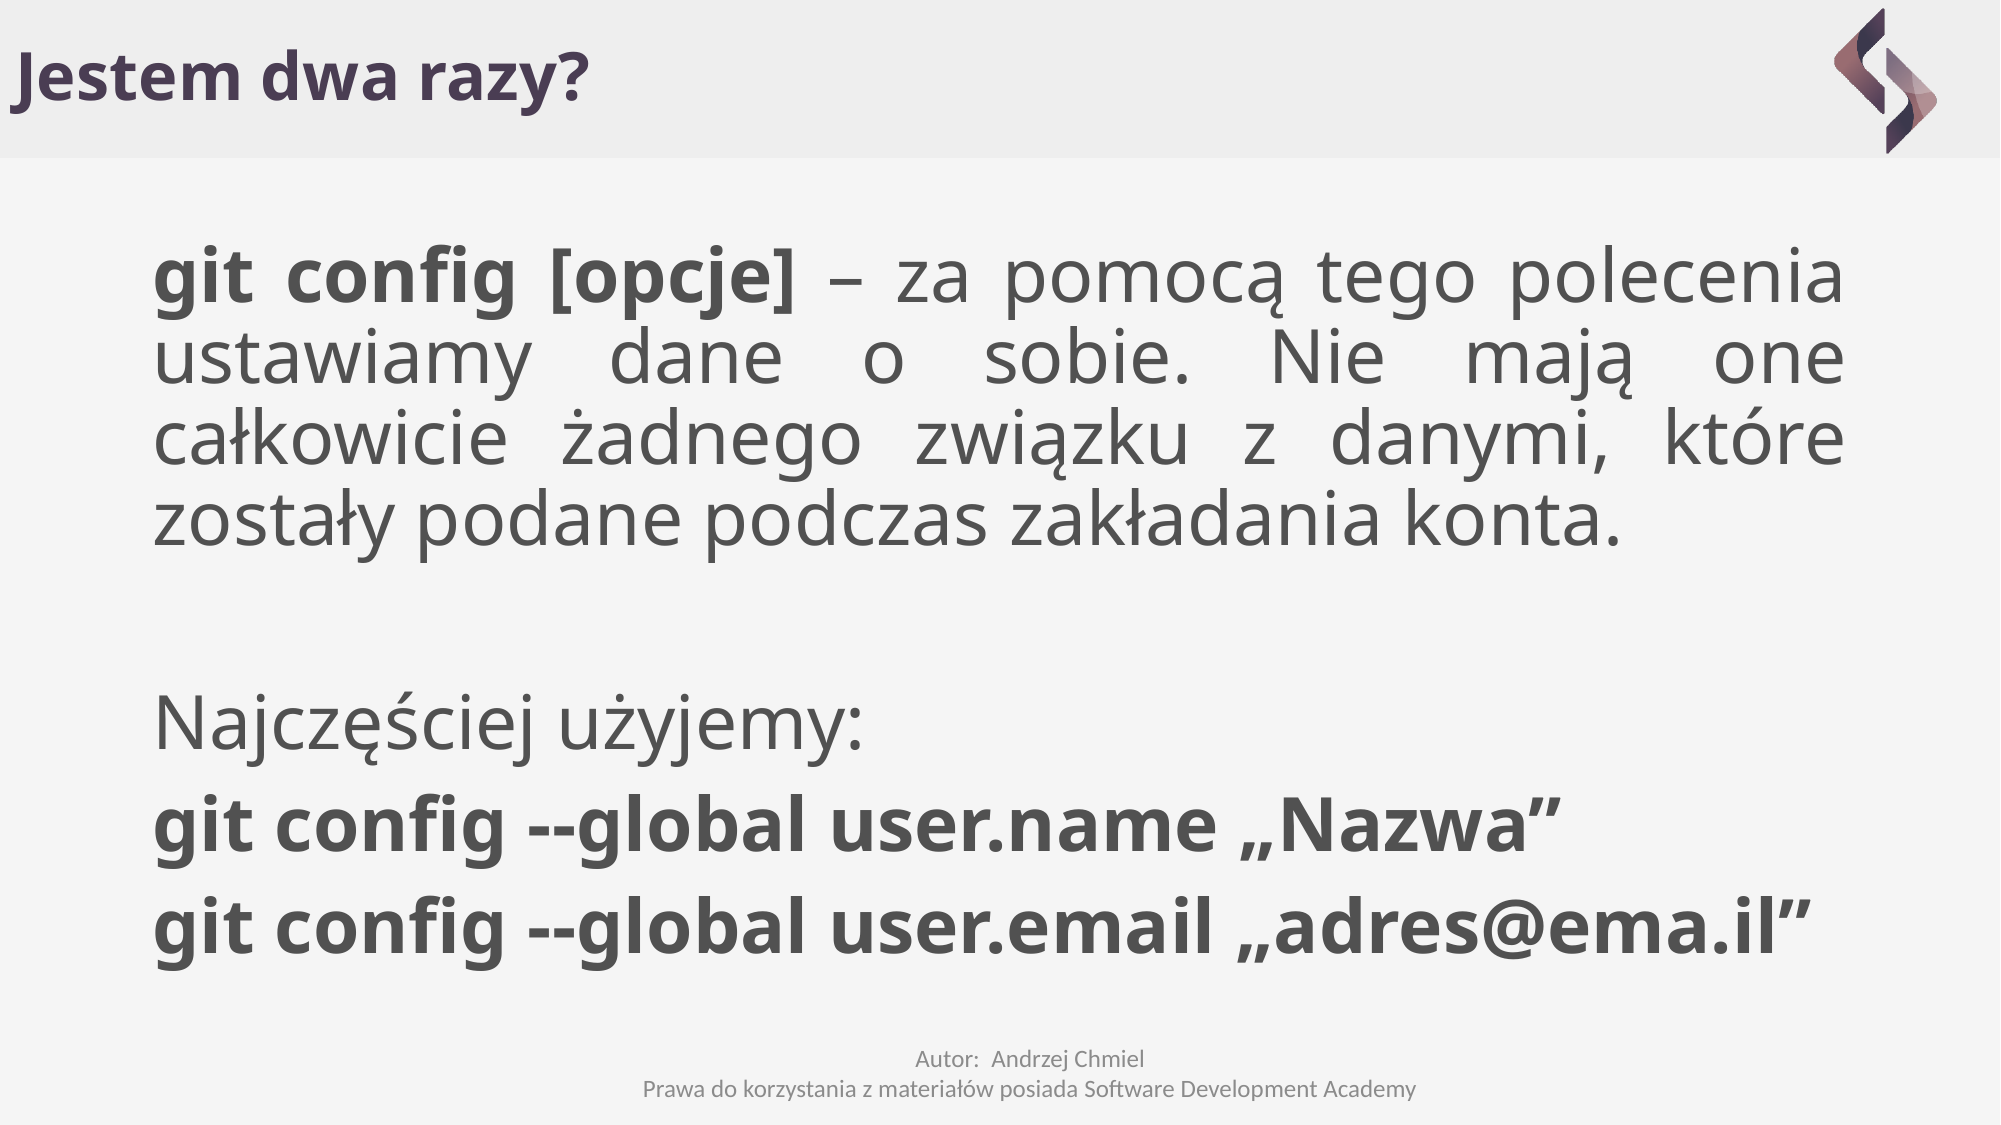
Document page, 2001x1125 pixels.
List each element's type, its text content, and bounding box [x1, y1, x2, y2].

picture [1787, 0, 2001, 166]
list git config [opcje] – za pomocą tego polecenia ustawiamy dane o sobie. Nie mają one całkowicie żadnego związku z danymi, które zostały podane podczas zakładania konta. Najczęściej użyjemy: git config --global user.name „Nazwa” git config --global user.email „adres@ema.il” [137, 230, 1863, 925]
footer Autor: Andrzej Chmiel Prawa do korzystania z materiałów posiada Software Development Academy [556, 1042, 1505, 1103]
title Jestem dwa razy? [0, 0, 1788, 158]
